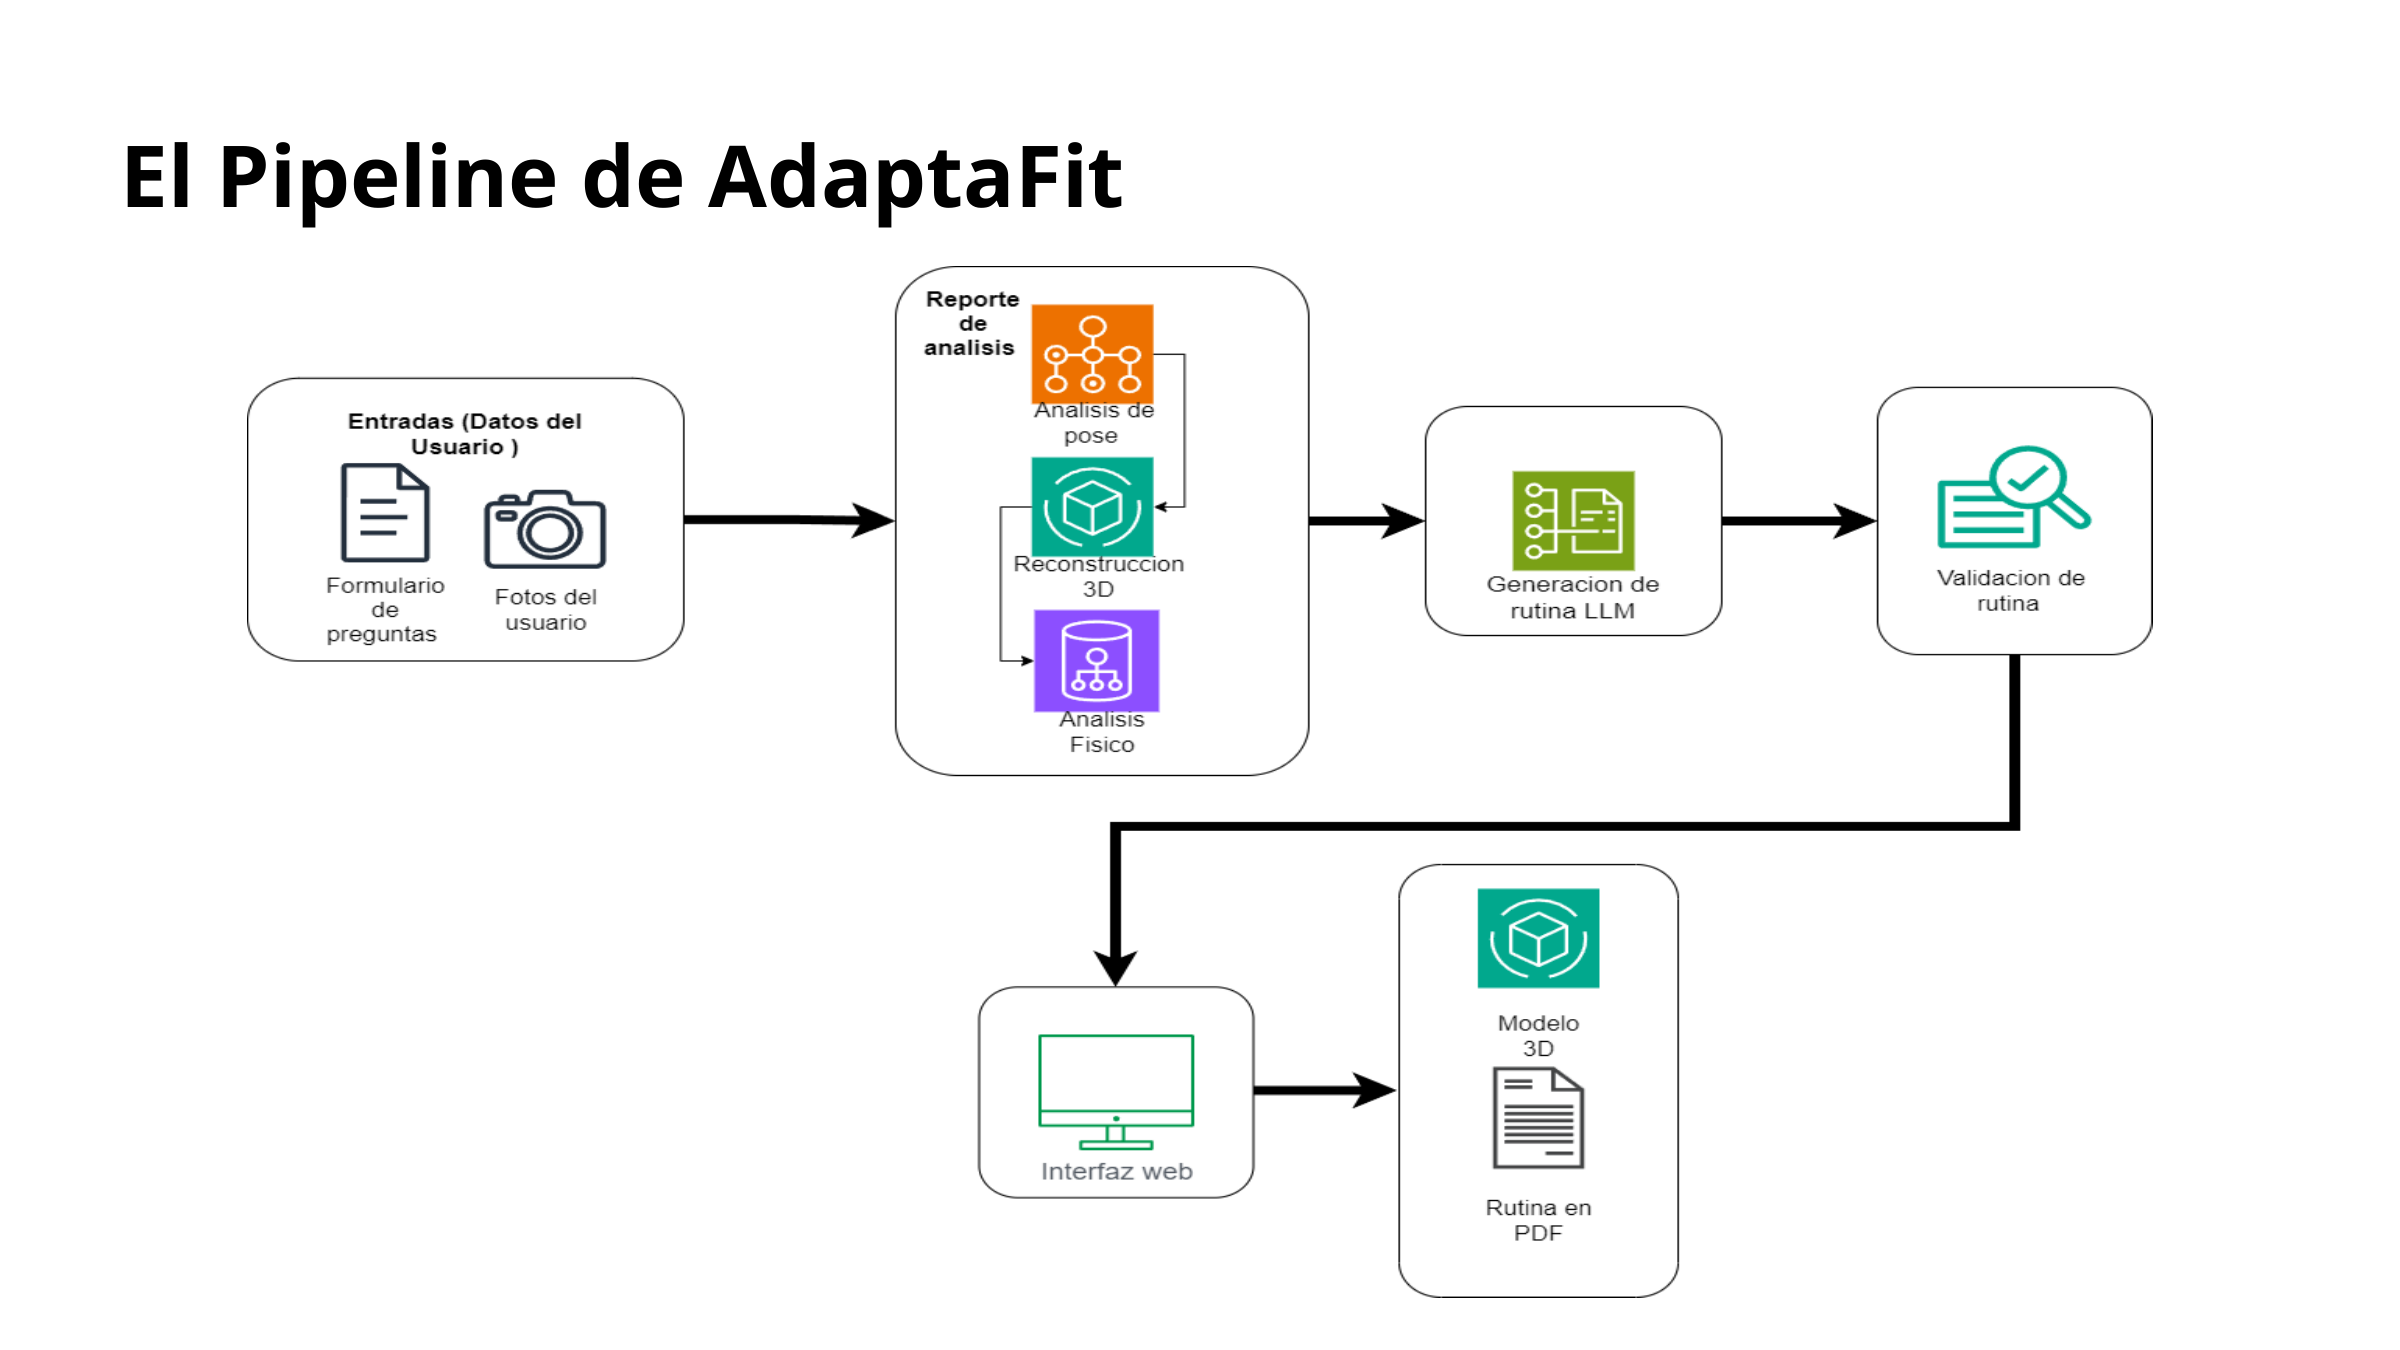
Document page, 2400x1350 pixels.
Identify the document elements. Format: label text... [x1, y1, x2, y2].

text_box El Pipeline de AdaptaFit [120, 96, 1701, 205]
picture [247, 266, 2153, 1298]
